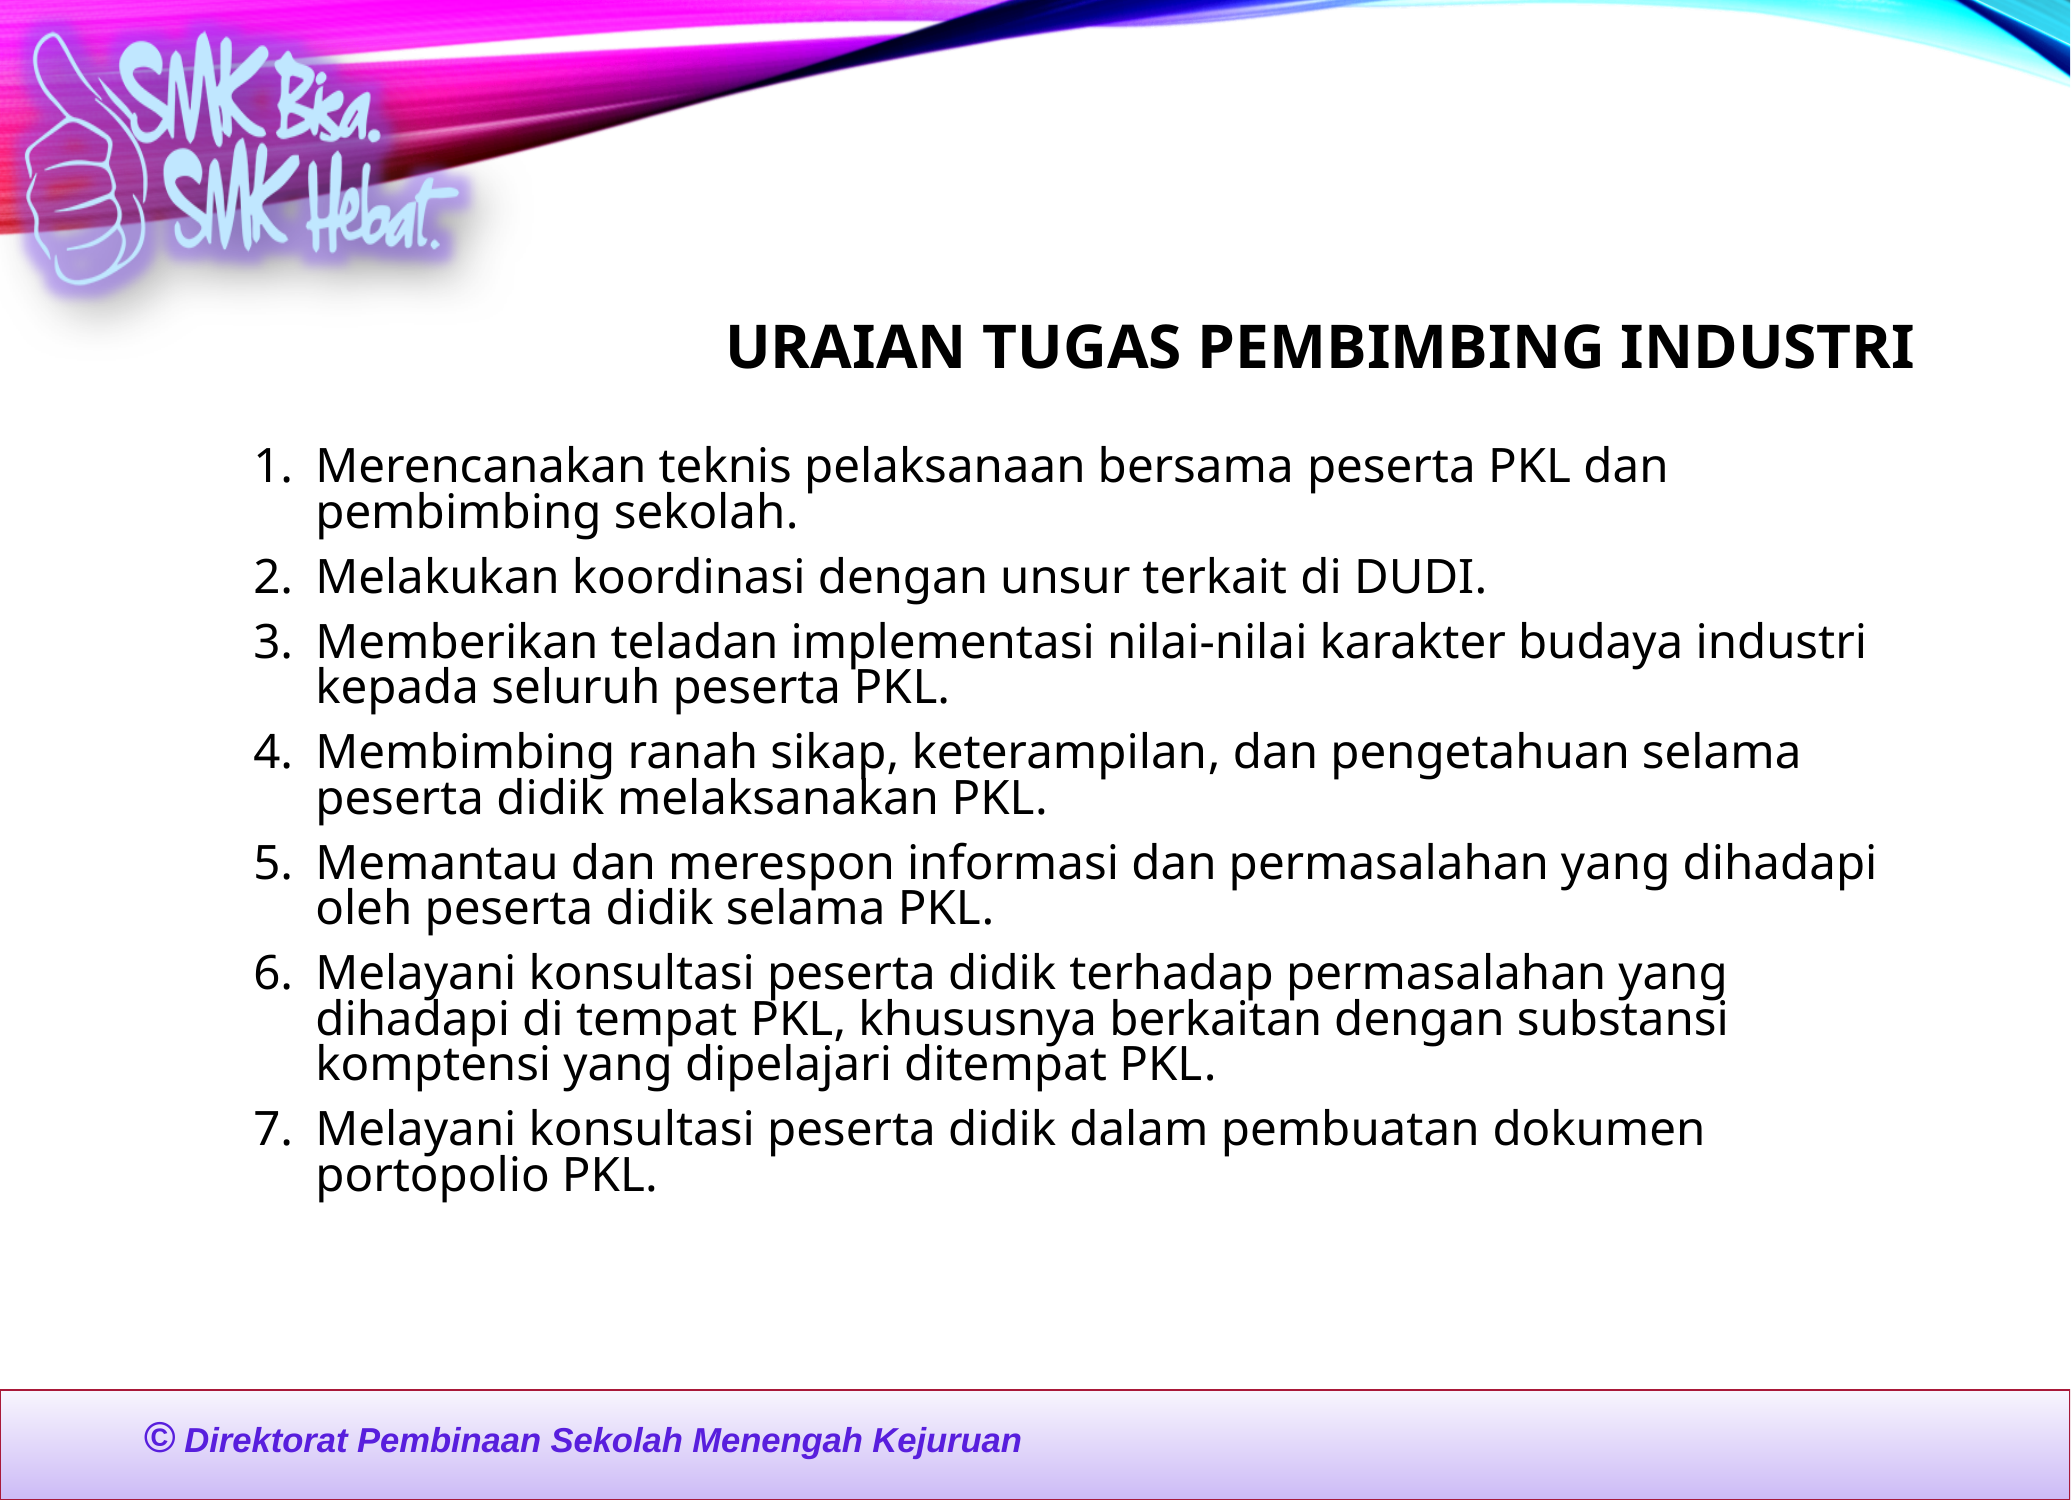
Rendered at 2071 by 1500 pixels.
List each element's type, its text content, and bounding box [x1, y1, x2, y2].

list Merencanakan teknis pelaksanaan bersama peserta PKL dan pembimbing sekolah. Melakukan koordinasi dengan unsur terkait di DUDI. Memberikan teladan implementasi nilai-nilai karakter budaya industri kepada seluruh peserta PKL. Membimbing ranah sikap, keterampilan, dan pengetahuan selama peserta didik melaksanakan PKL. Memantau dan merespon informasi dan permasalahan yang dihadapi oleh peserta didik selama PKL. Melayani konsultasi peserta didik terhadap permasalahan yang dihadapi di tempat PKL, khususnya berkaitan dengan substansi komptensi yang dipelajari ditempat PKL. Melayani konsultasi peserta didik dalam pembuatan dokumen portopolio PKL. [238, 439, 1932, 1205]
title URAIAN TUGAS PEMBIMBING INDUSTRI [570, 292, 1932, 405]
picture [0, 0, 2071, 237]
text_box DUDI [8, 13, 18, 23]
